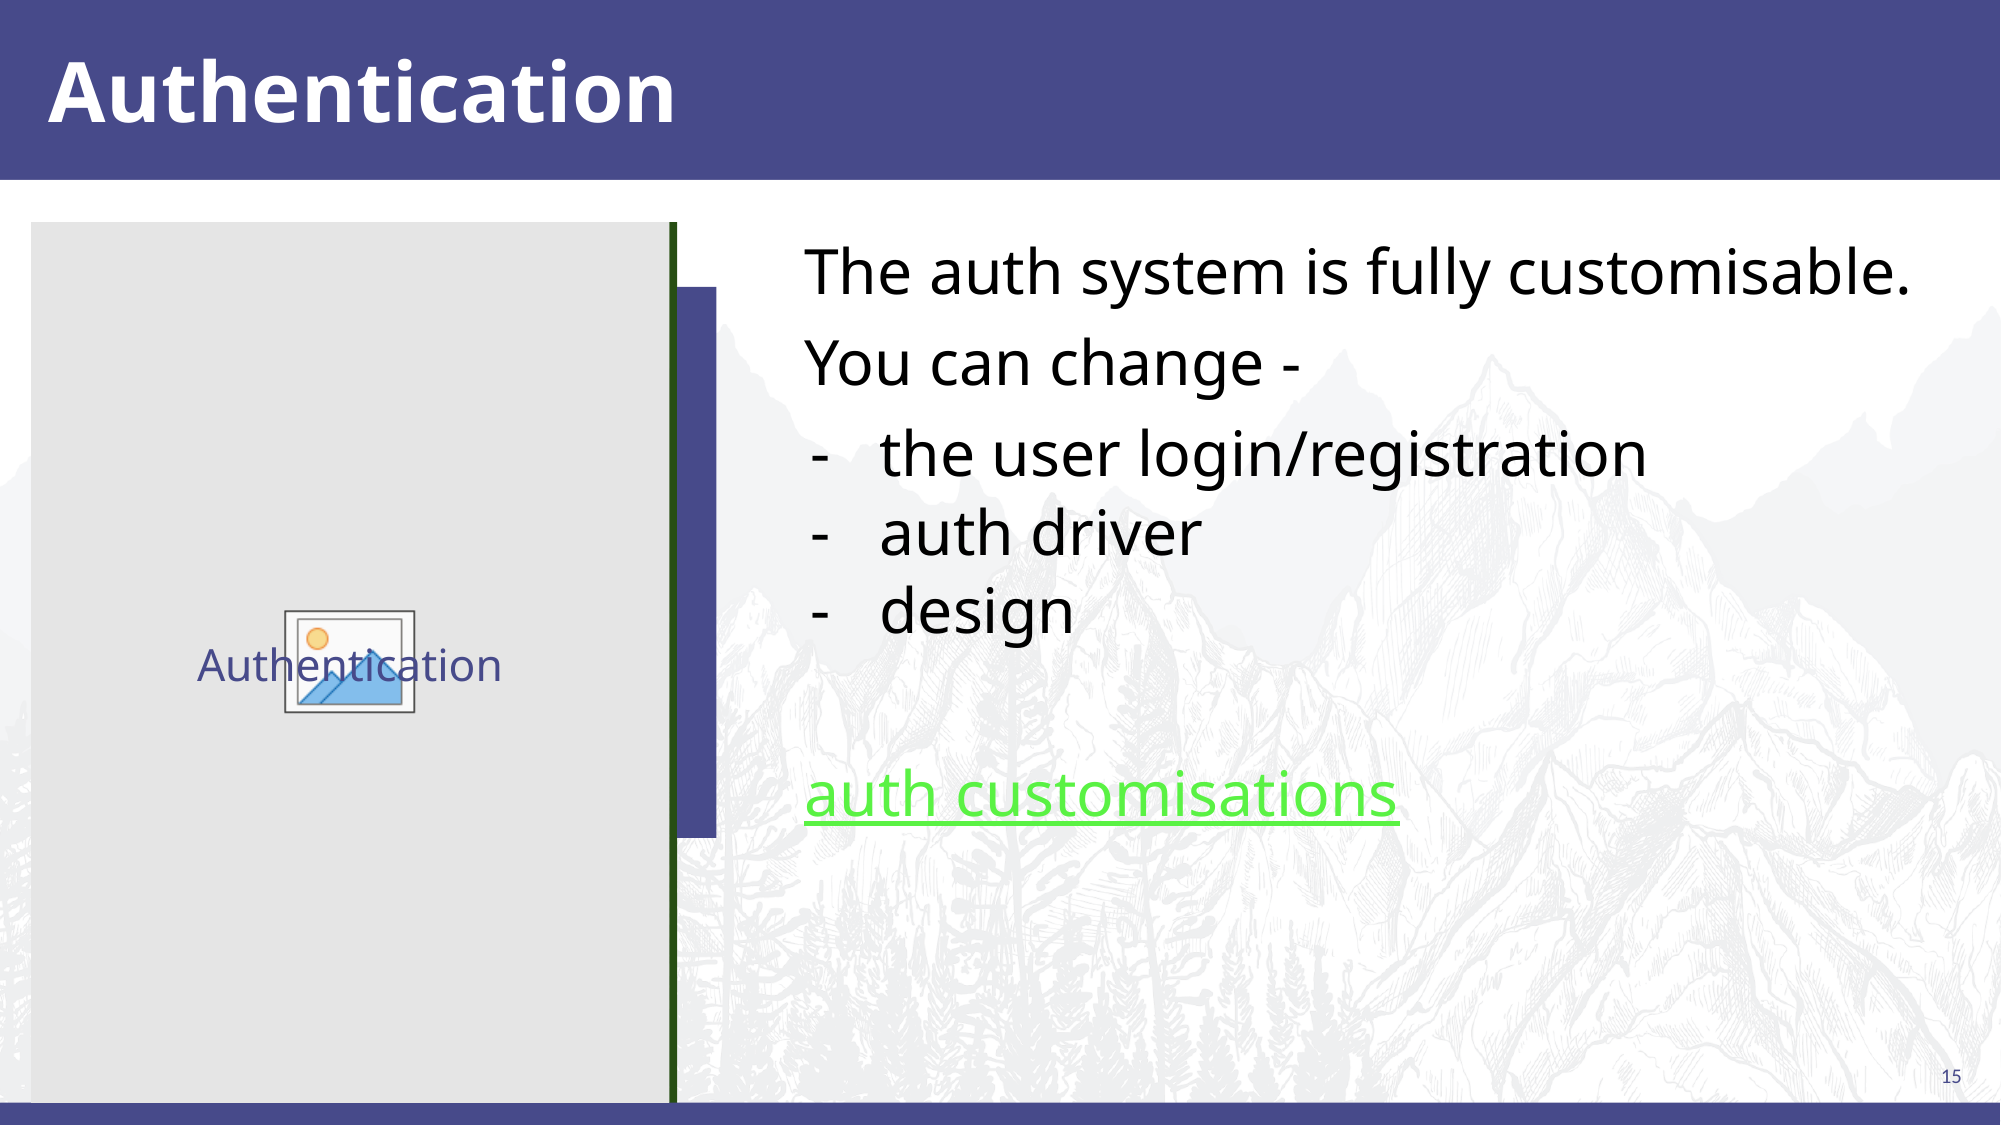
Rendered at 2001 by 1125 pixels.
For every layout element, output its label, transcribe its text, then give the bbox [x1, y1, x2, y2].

title Authentication [31, 16, 1591, 162]
slide_number 15 [1897, 1049, 1968, 1101]
list The auth system is fully customisable. You can change - the user login/registration auth driver design auth customisations [786, 222, 1968, 1047]
picture [30, 222, 670, 1103]
